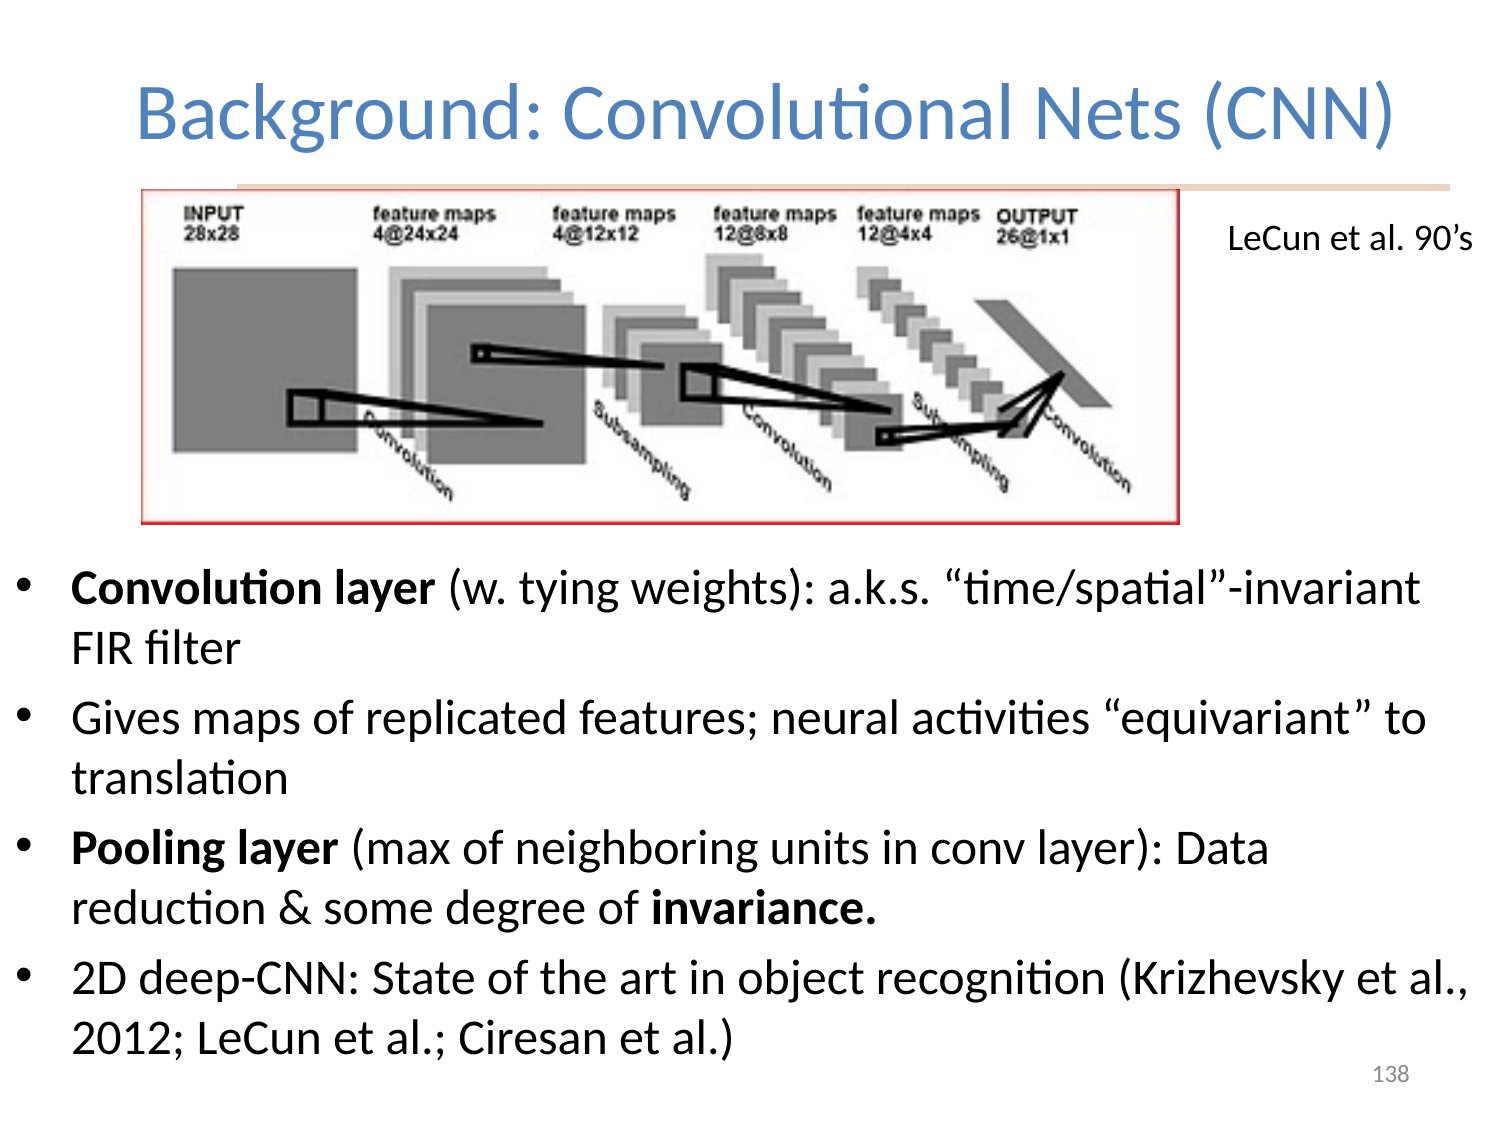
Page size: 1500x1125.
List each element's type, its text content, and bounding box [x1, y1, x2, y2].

text_box LeCun et al. 90’s [1212, 205, 1489, 266]
list Convolution layer (w. tying weights): a.k.s. “time/spatial”-invariant FIR filter Gives maps of replicated features; neural activities “equivariant” to translation Pooling layer (max of neighboring units in conv layer): Data reduction & some degree of invariance. 2D deep-CNN: State of the art in object recognition (Krizhevsky et al., 2012; LeCun et al.; Ciresan et al.) [0, 546, 1487, 1103]
picture [141, 189, 1180, 525]
title Background: Convolutional Nets (CNN) [92, 13, 1443, 201]
